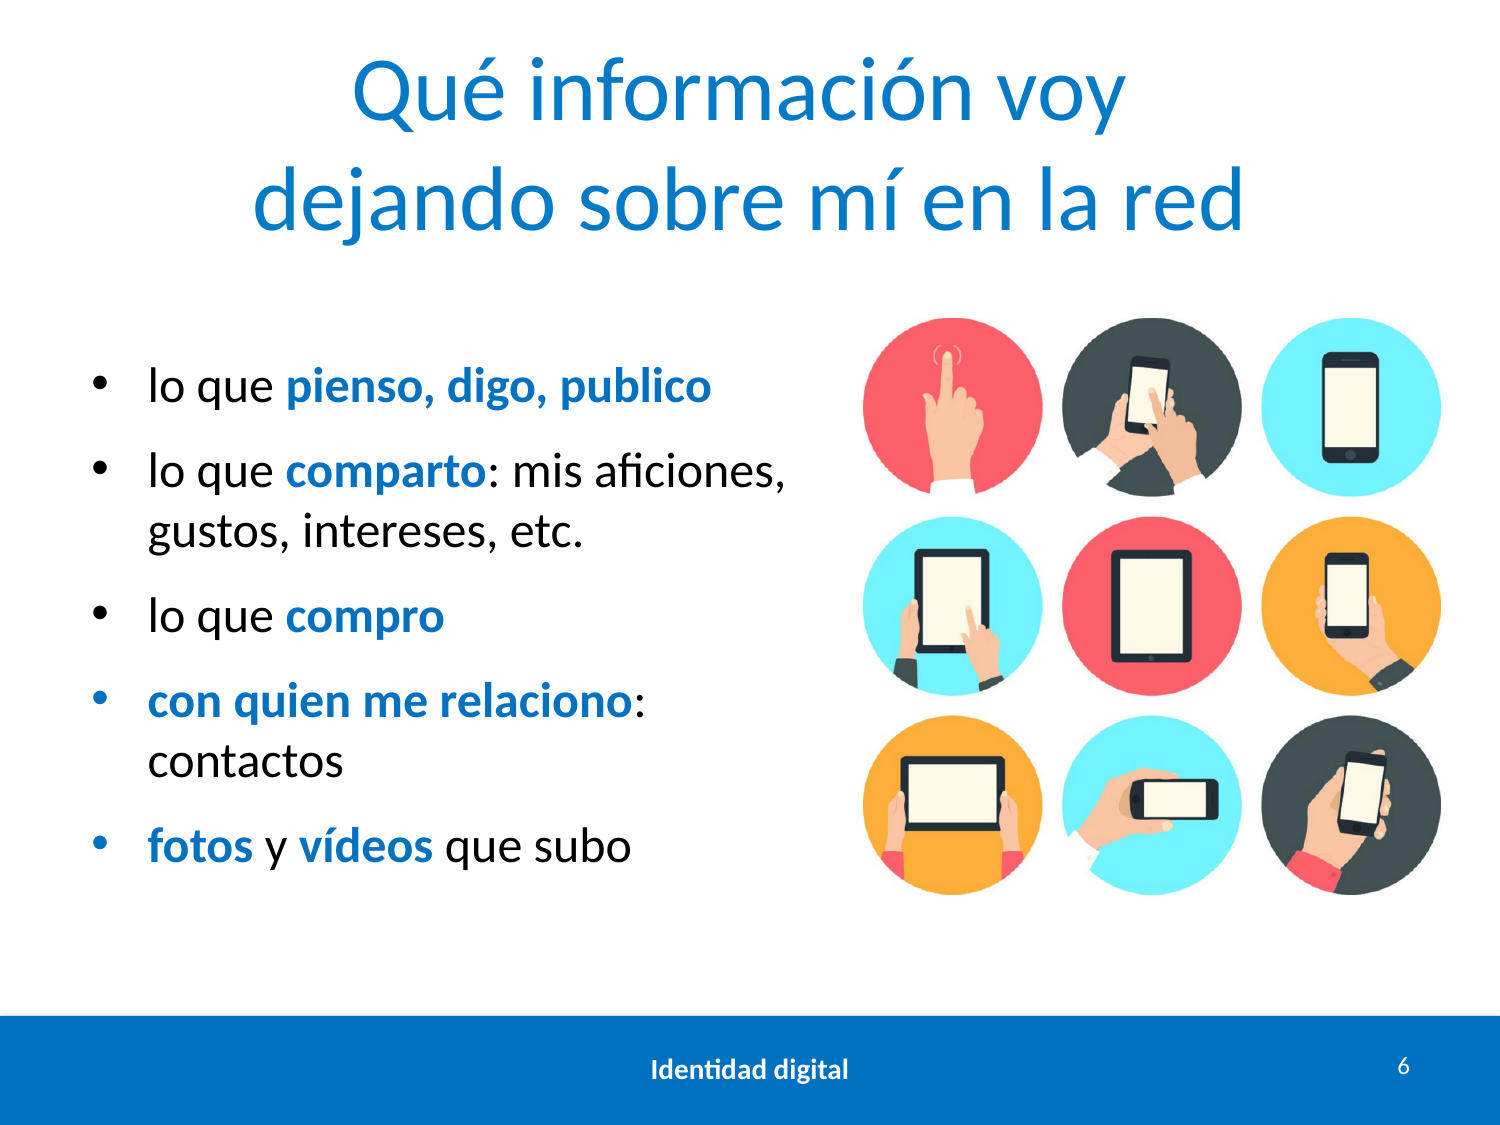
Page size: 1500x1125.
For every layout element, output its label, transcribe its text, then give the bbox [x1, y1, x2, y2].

slide_number 6 [1074, 1042, 1425, 1103]
list lo que pienso, digo, publico lo que comparto: mis aficiones, gustos, intereses, etc. lo que compro con quien me relaciono: contactos fotos y vídeos que subo [76, 345, 833, 870]
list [856, 314, 1450, 905]
footer Identidad digital [478, 1042, 1022, 1103]
title Qué información voy dejando sobre mí en la red [75, 45, 1425, 233]
